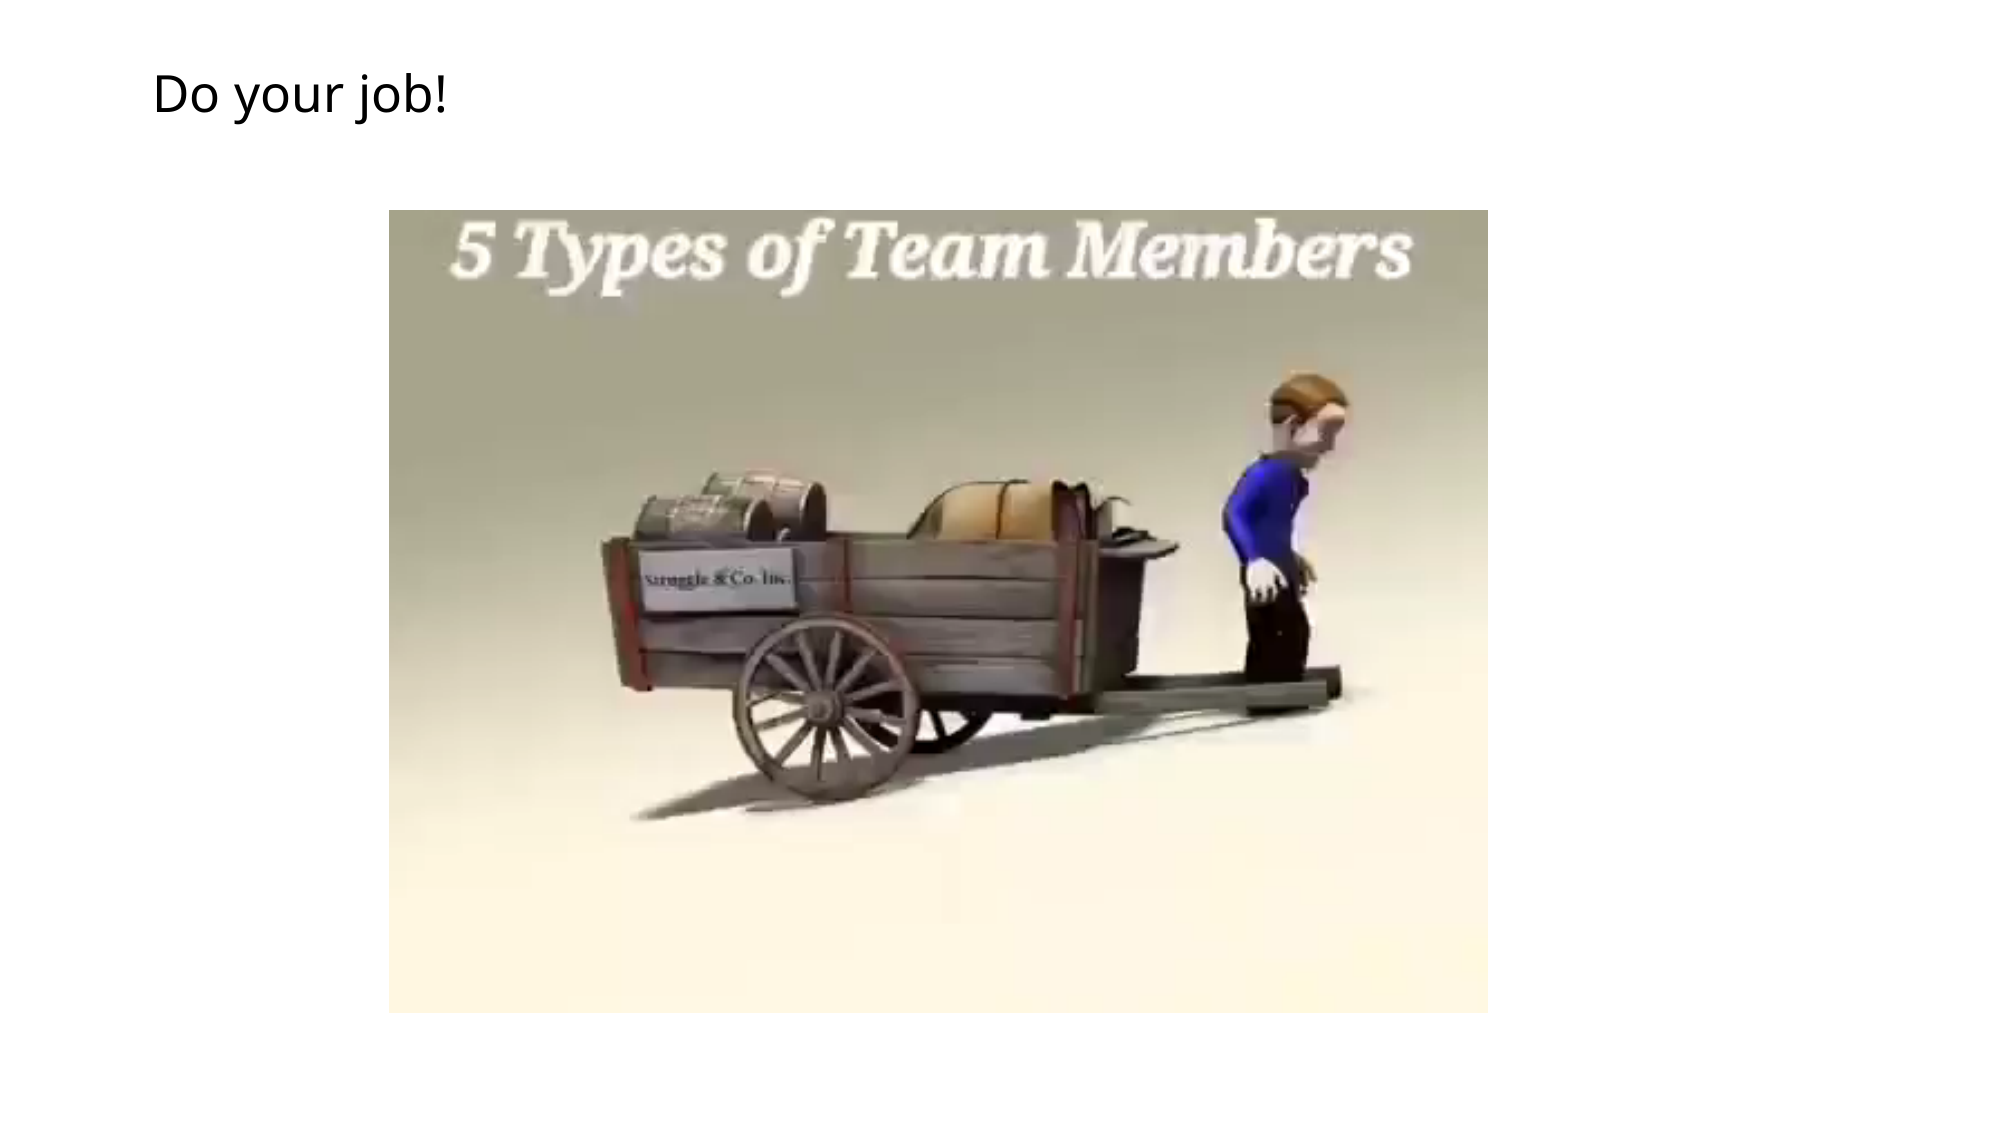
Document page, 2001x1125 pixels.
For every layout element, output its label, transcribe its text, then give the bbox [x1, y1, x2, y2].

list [389, 209, 1488, 1014]
title Do your job! [137, 59, 1863, 132]
